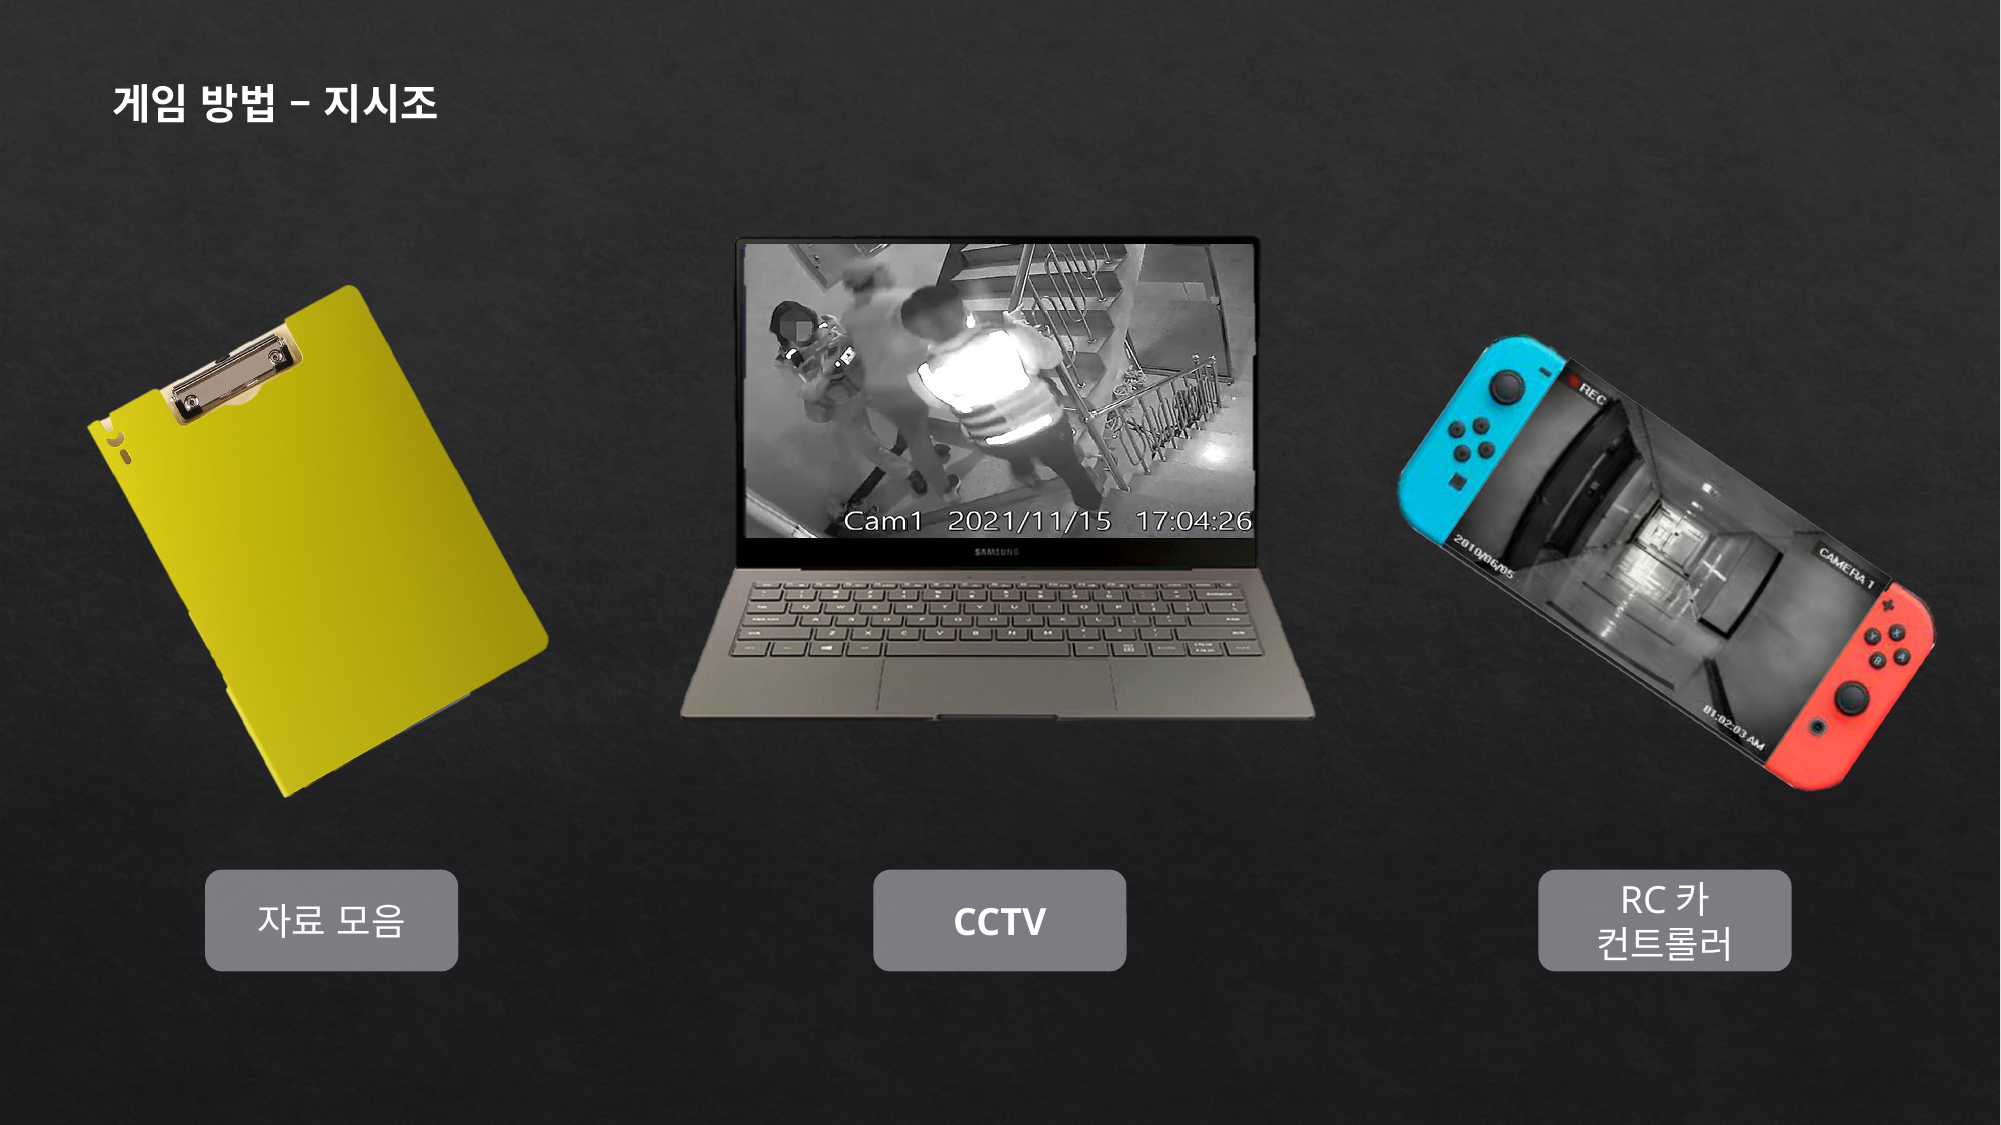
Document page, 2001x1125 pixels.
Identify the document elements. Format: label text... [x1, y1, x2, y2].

text_box 게임 방법 – 지시조 [97, 70, 477, 135]
picture [0, 196, 661, 869]
picture [1466, 369, 1473, 379]
text_box RC카 컨트롤러 [1537, 868, 1793, 973]
text_box 자료 모음 [203, 868, 460, 973]
text_box CCTV [872, 868, 1128, 973]
picture [673, 233, 1327, 726]
picture [1380, 318, 1952, 808]
